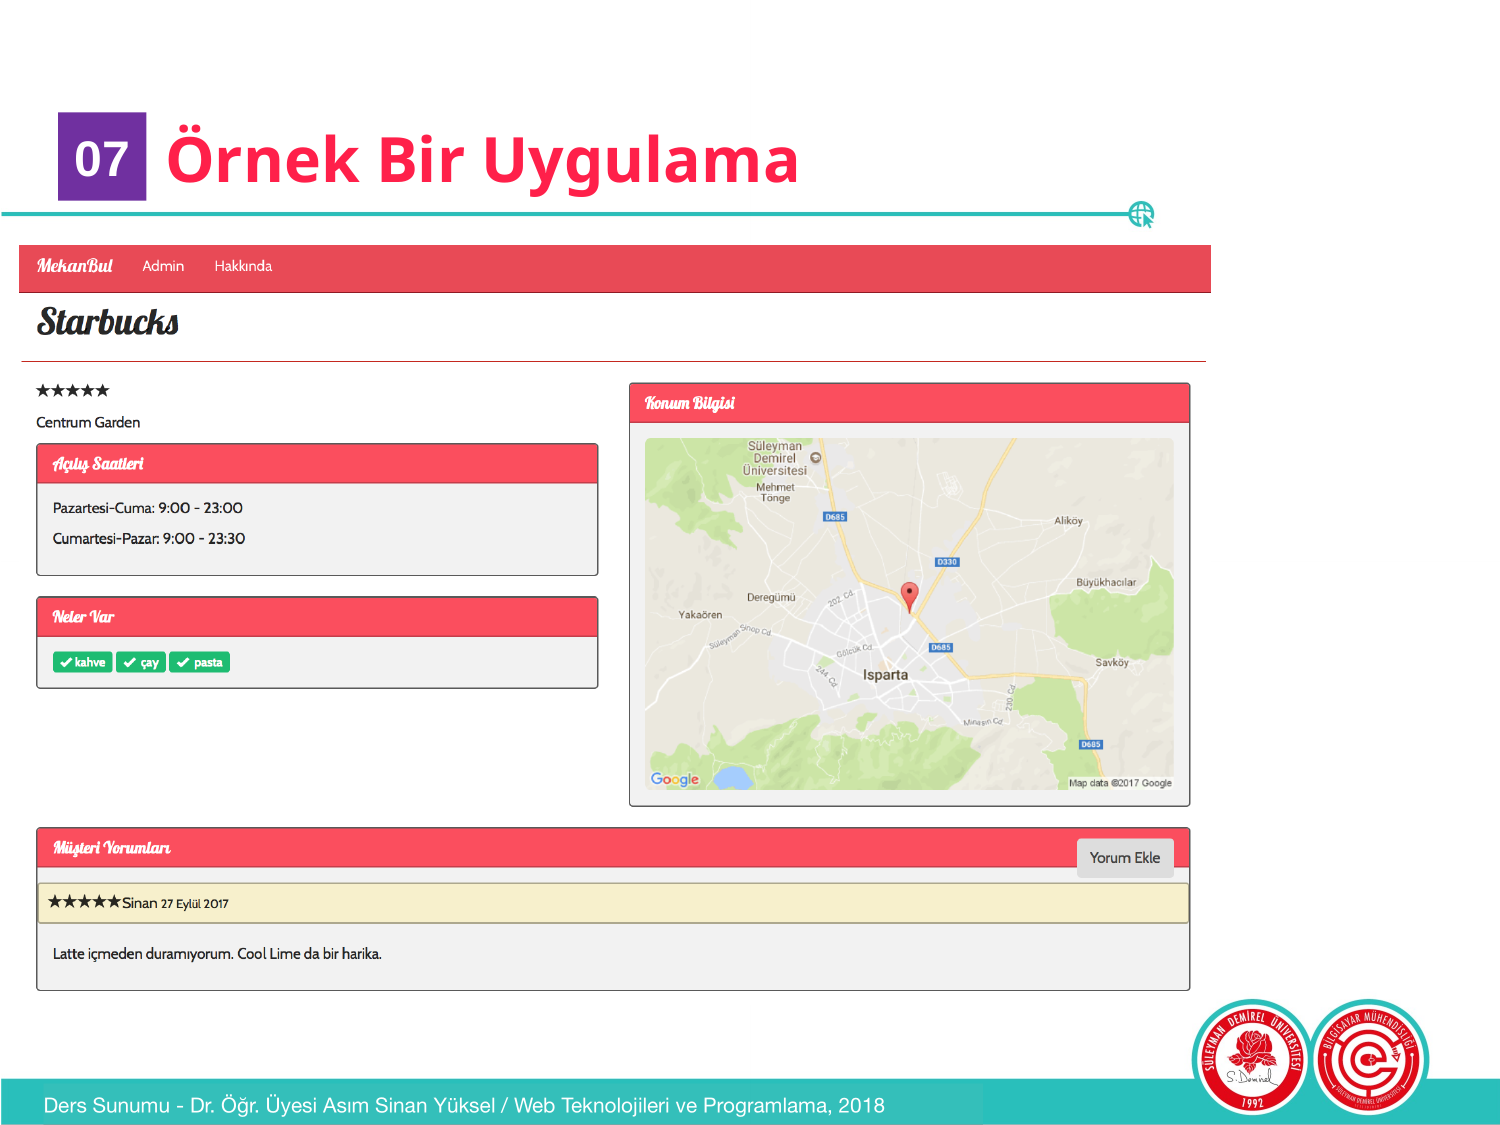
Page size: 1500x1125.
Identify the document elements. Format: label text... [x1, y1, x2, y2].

title Örnek Bir Uygulama [150, 112, 1150, 203]
text_box 07 [58, 112, 147, 201]
picture [0, 0, 1500, 1125]
